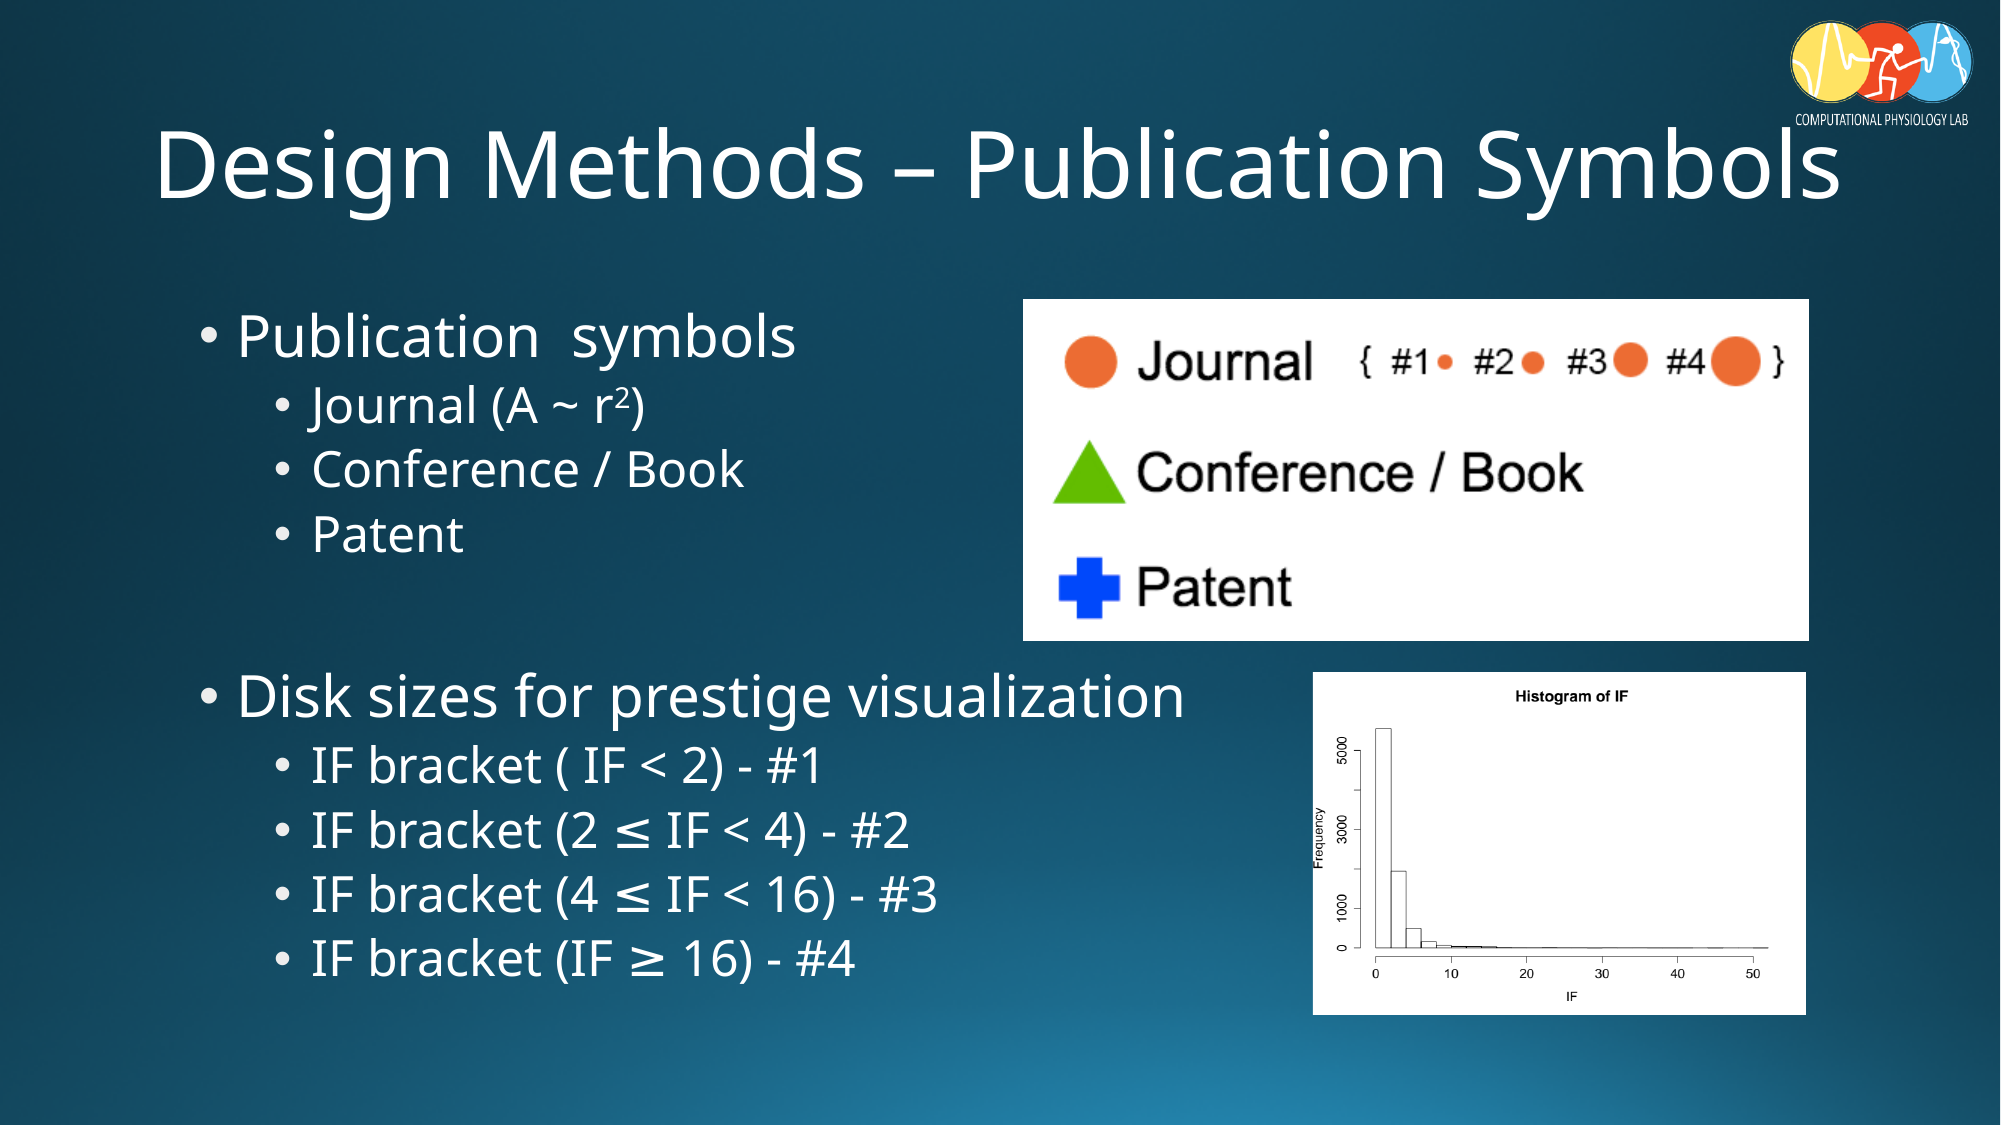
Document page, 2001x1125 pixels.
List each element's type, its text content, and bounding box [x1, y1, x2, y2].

title Design Methods – Publication Symbols [137, 59, 1863, 278]
list Publication symbols Journal (A ~ r2) Conference / Book Patent Disk sizes for prestige visualization IF bracket ( IF < 2) - #1 IF bracket (2 ≤ IF < 4) - #2 IF bracket (4 ≤ IF < 16) - #3 IF bracket (IF ≥ 16) - #4 [183, 299, 1863, 1014]
picture [0, 0, 2001, 1125]
